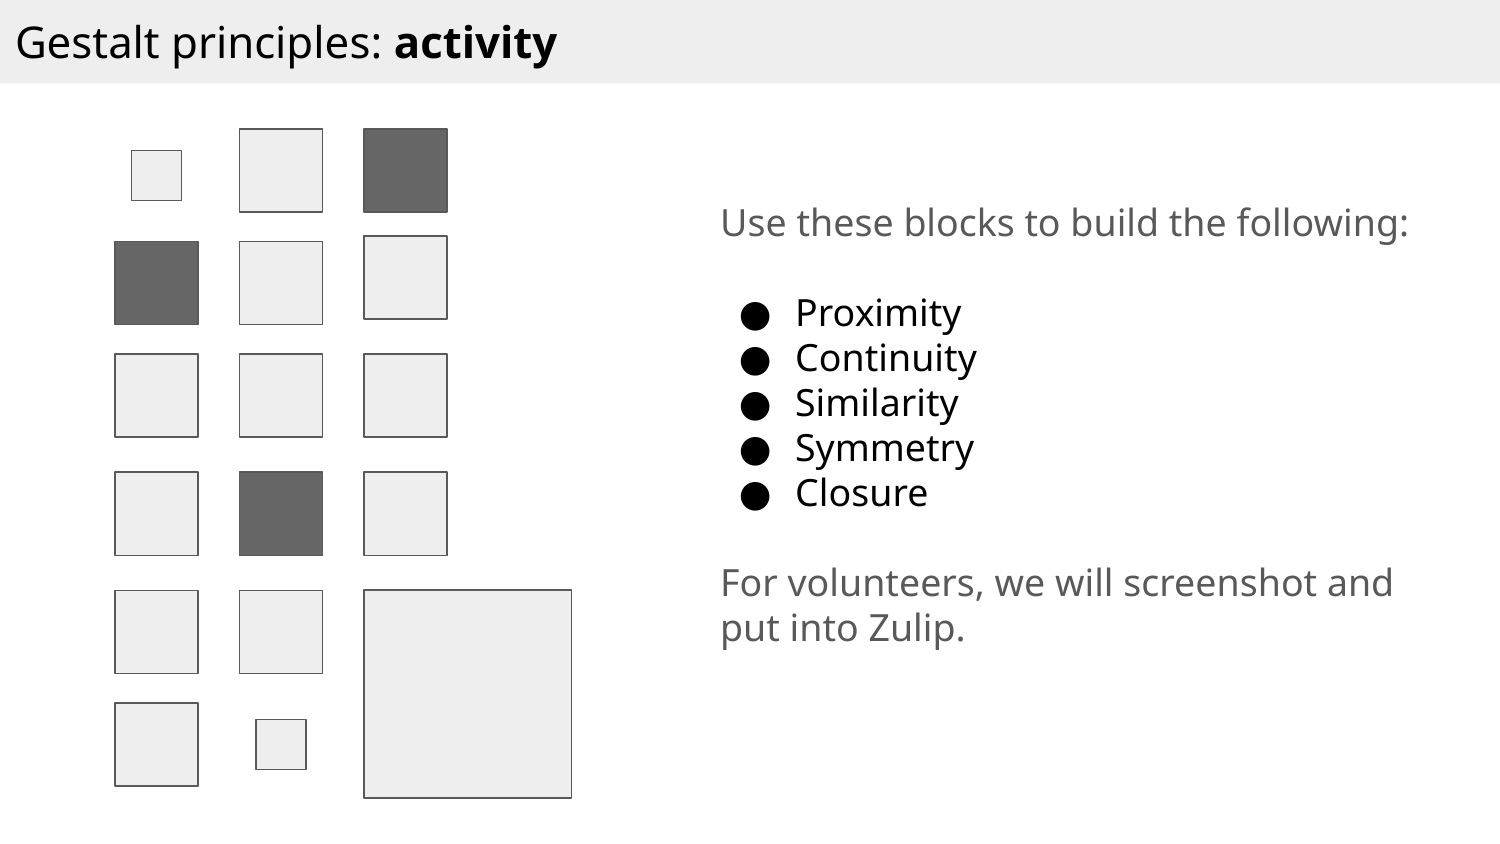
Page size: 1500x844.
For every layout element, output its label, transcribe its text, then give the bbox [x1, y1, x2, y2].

text_box [114, 472, 199, 556]
text_box Use these blocks to build the following: Proximity Continuity Similarity Symmetry Closure For volunteers, we will screenshot and put into Zulip. [705, 184, 1431, 660]
text_box [363, 590, 572, 799]
text_box [239, 353, 323, 438]
text_box [363, 353, 448, 438]
text_box [363, 128, 448, 213]
text_box [363, 472, 448, 556]
text_box [114, 241, 199, 325]
text_box Gestalt principles: activity [0, 0, 1480, 83]
text_box [114, 590, 199, 674]
text_box [255, 719, 306, 770]
text_box [363, 235, 448, 320]
text_box [239, 472, 323, 556]
text_box [0, 0, 1500, 84]
text_box [239, 590, 323, 674]
text_box [239, 241, 323, 325]
text_box [131, 150, 182, 201]
text_box [114, 702, 199, 787]
text_box [114, 353, 199, 438]
text_box [239, 128, 323, 213]
